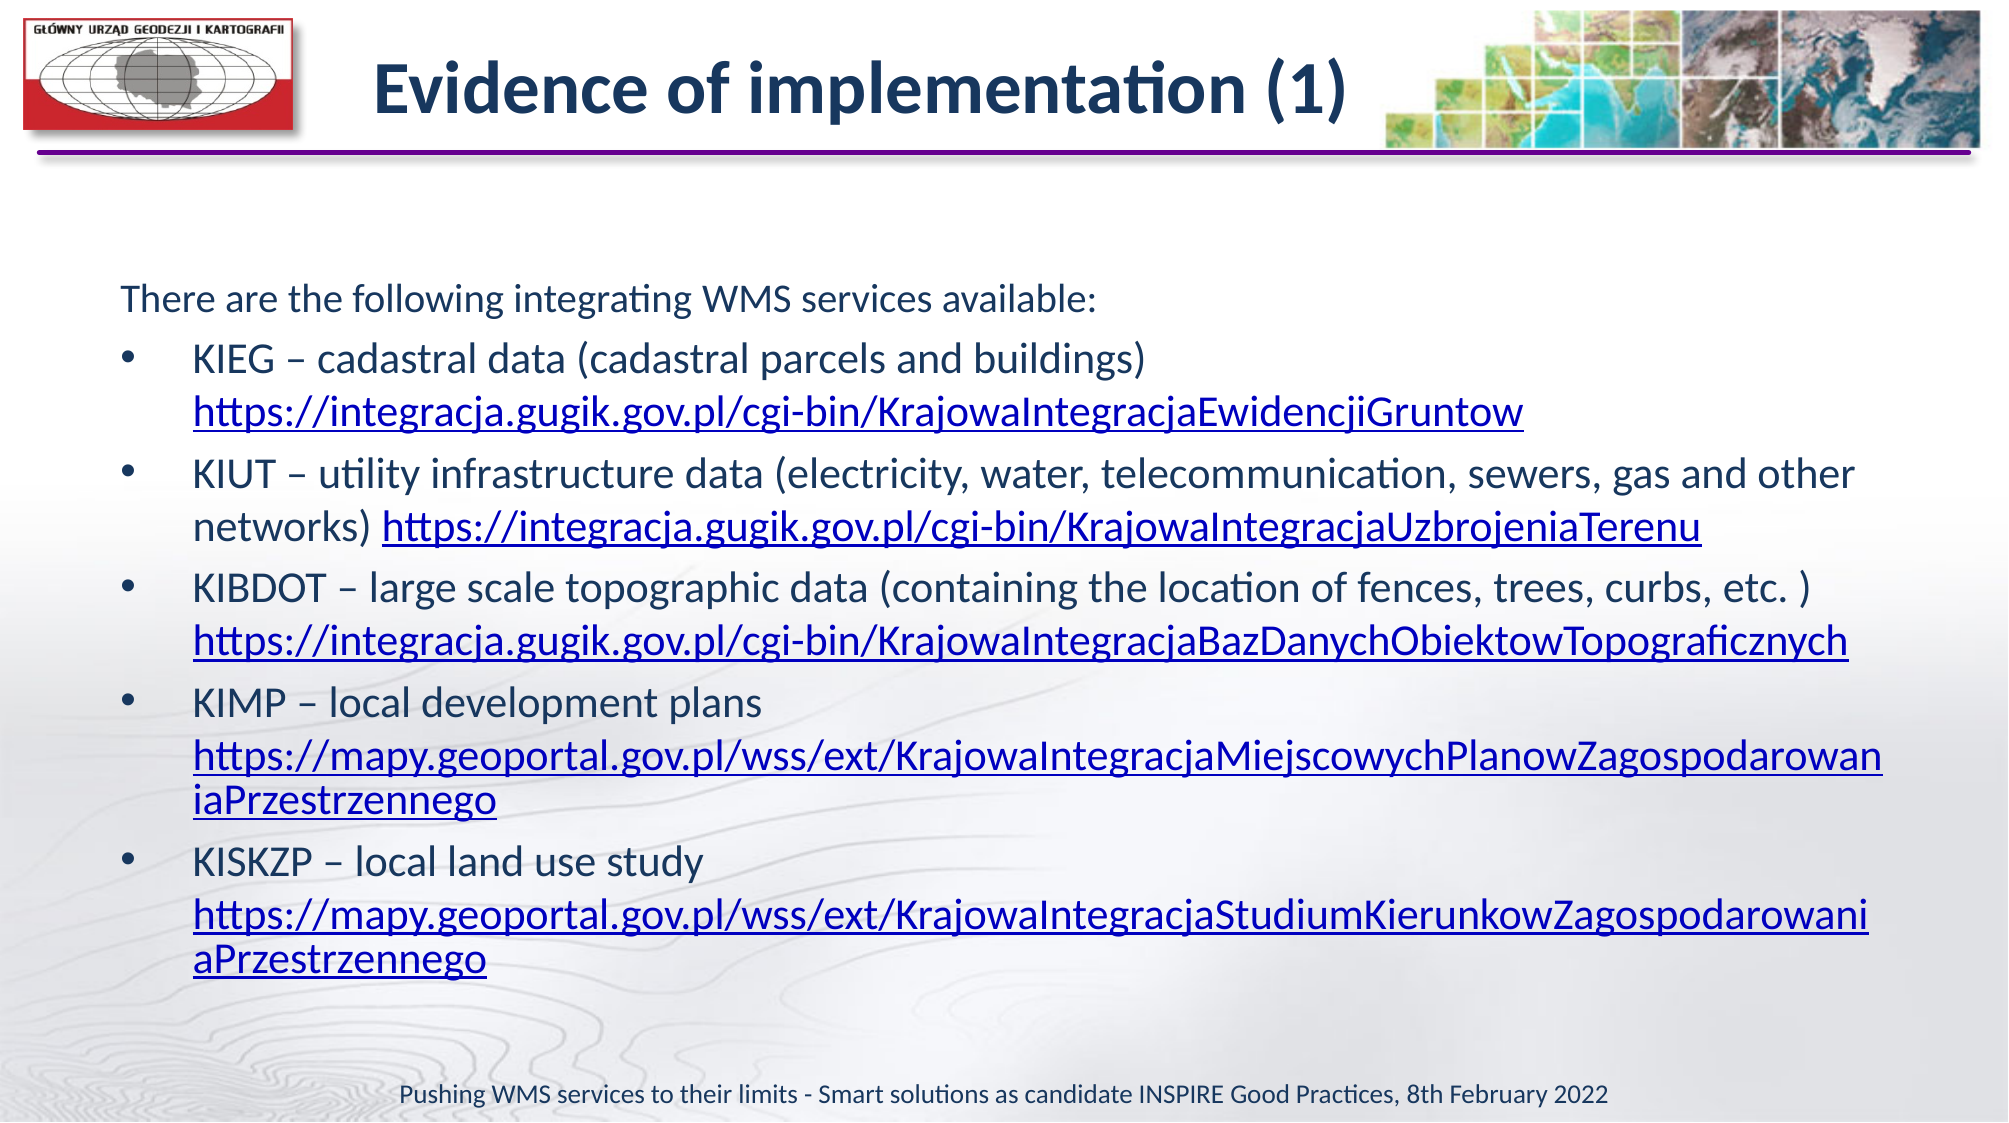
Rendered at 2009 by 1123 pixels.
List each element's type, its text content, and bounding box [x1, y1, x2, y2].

footer Pushing WMS services to their limits - Smart solutions as candidate INSPIRE Good Practices, 8th February 2022 [0, 1062, 2008, 1123]
title Evidence of implementation (1) [339, 18, 1384, 149]
picture [0, 0, 2008, 1062]
list There are the following integrating WMS services available: KIEG – cadastral data (cadastral parcels and buildings) https://integracja.gugik.gov.pl/cgi-bin/KrajowaIntegracjaEwidencjiGruntow KIUT – utility infrastructure data (electricity, water, telecommunication, sewers, gas and other networks) https://integracja.gugik.gov.pl/cgi-bin/KrajowaIntegracjaUzbrojeniaTerenu KIBDOT – large scale topographic data (containing the location of fences, trees, curbs, etc. ) https://integracja.gugik.gov.pl/cgi-bin/KrajowaIntegracjaBazDanychObiektowTopograficznych KIMP – local development plans https://mapy.geoportal.gov.pl/wss/ext/KrajowaIntegracjaMiejscowychPlanowZagospodarowaniaPrzestrzennego KISKZP – local land use study https://mapy.geoportal.gov.pl/wss/ext/KrajowaIntegracjaStudiumKierunkowZagospodarowaniaPrzestrzennego [100, 261, 1908, 1058]
